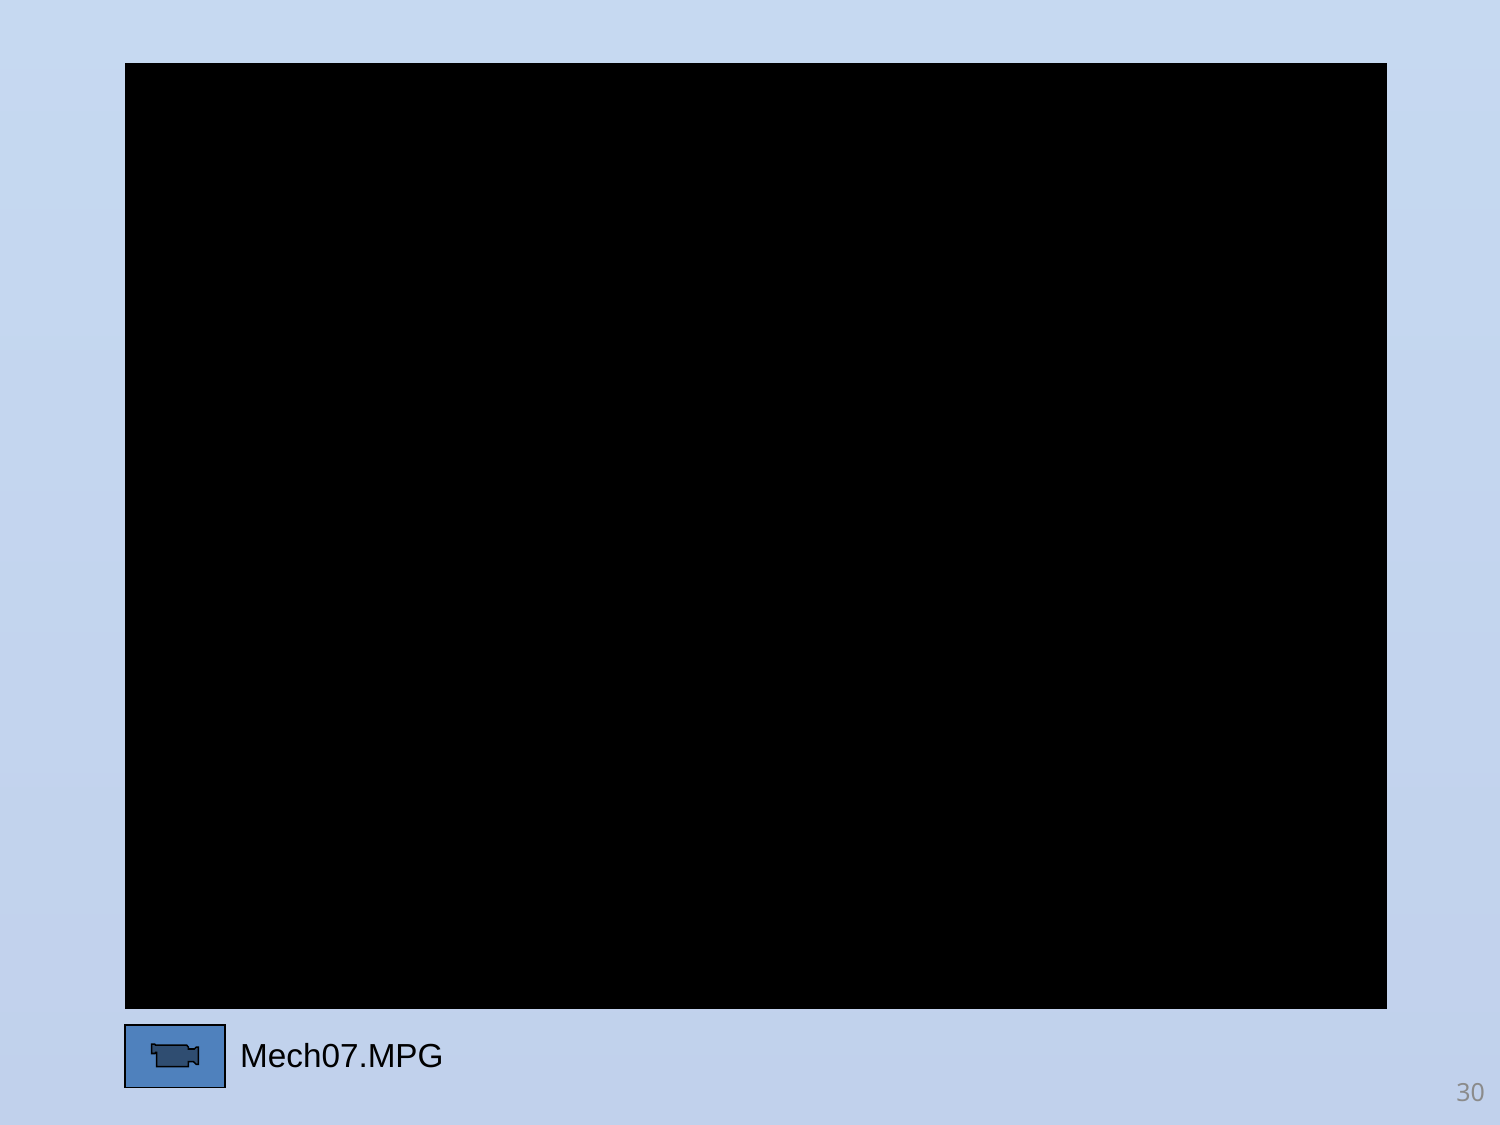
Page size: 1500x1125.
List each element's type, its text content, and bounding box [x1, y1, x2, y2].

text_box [124, 62, 1388, 1010]
text_box [125, 1024, 226, 1088]
text_box Mech07.MPG [225, 1027, 459, 1082]
slide_number 30 [1149, 1063, 1500, 1124]
